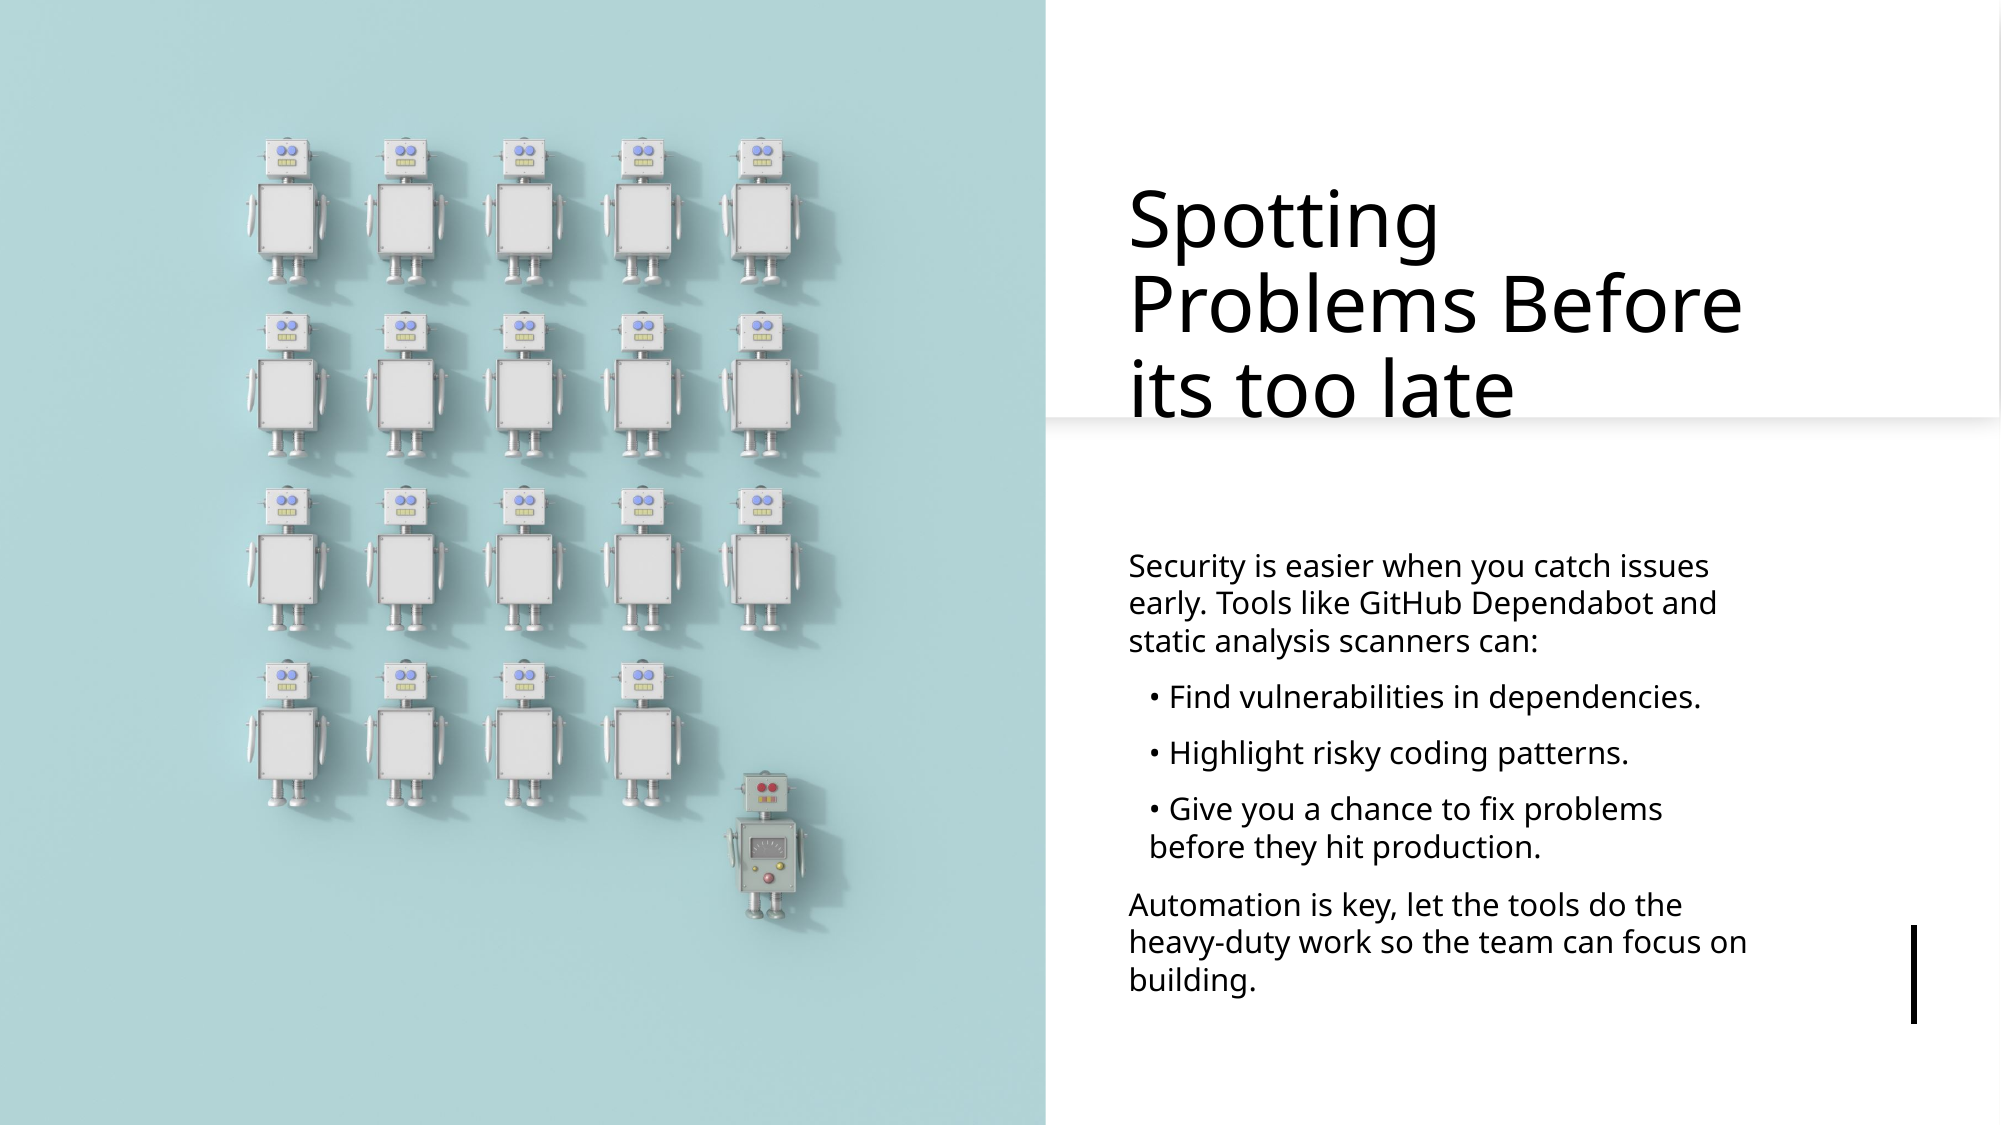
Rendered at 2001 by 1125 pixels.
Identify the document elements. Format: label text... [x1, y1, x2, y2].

title Spotting Problems Before its too late [1113, 140, 1765, 473]
picture [0, 0, 1046, 1125]
list Security is easier when you catch issues early. Tools like GitHub Dependabot and static analysis scanners can: • Find vulnerabilities in dependencies. • Highlight risky coding patterns. • Give you a chance to fix problems before they hit production. Automation is key, let the tools do the heavy-duty work so the team can focus on building. [1113, 538, 1765, 1024]
